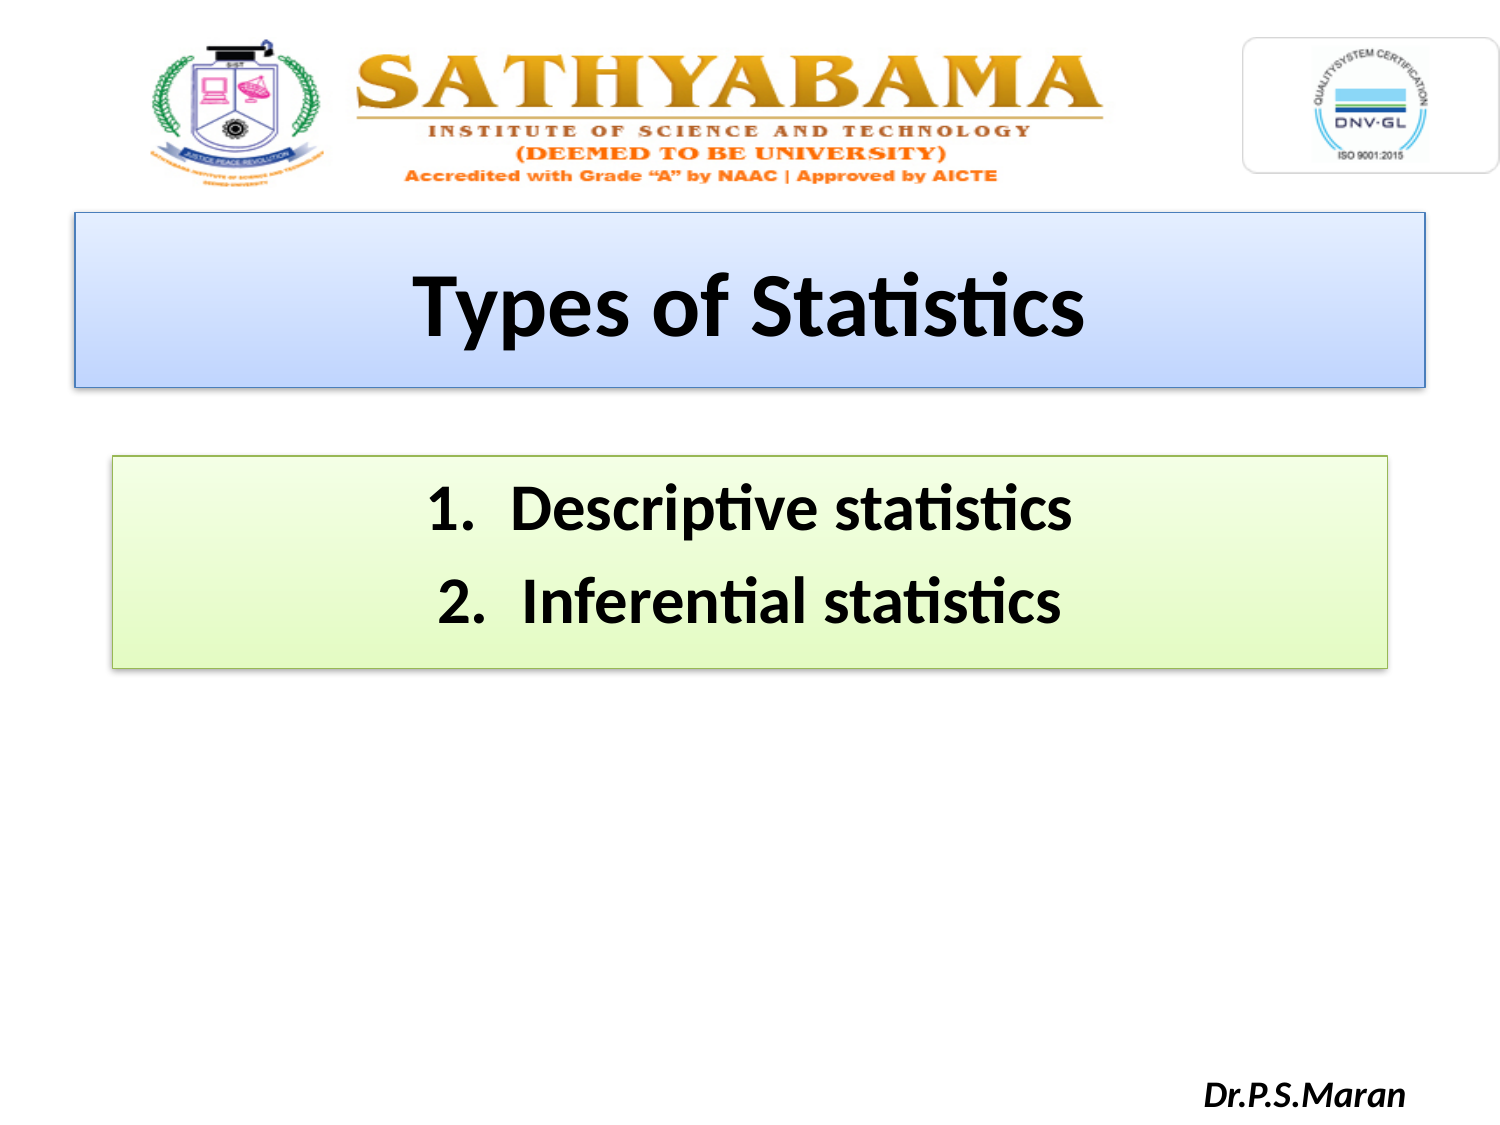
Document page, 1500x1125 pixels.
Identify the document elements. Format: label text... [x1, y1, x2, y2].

text_box Types of Statistics [74, 212, 1426, 388]
picture [1242, 37, 1500, 174]
picture [137, 37, 1238, 188]
text_box Descriptive statistics Inferential statistics [112, 455, 1388, 669]
